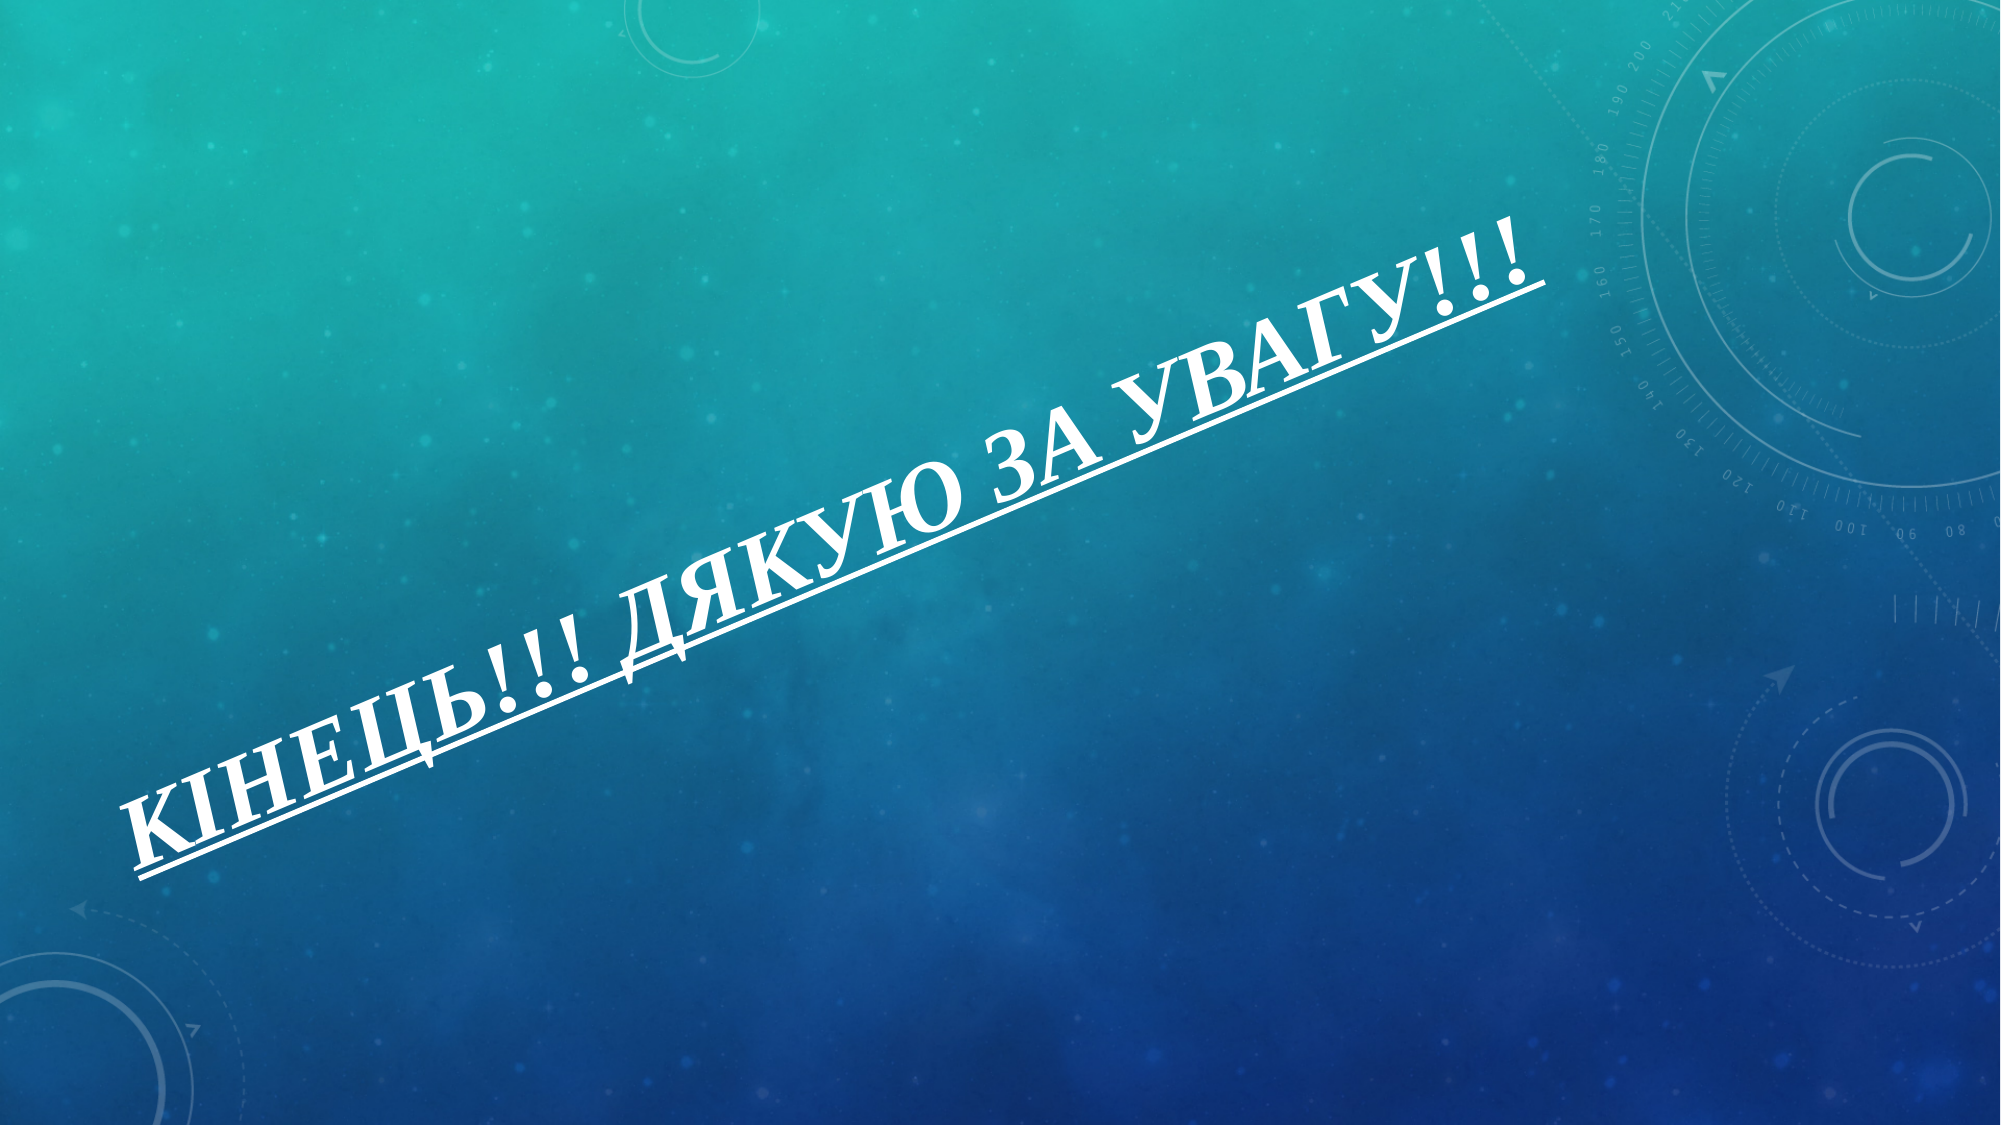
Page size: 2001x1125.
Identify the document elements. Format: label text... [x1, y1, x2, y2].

title КІНЕЦЬ!!! ДЯКУЮ ЗА УВАГУ!!! [59, 80, 1683, 950]
picture [0, 0, 2001, 1125]
